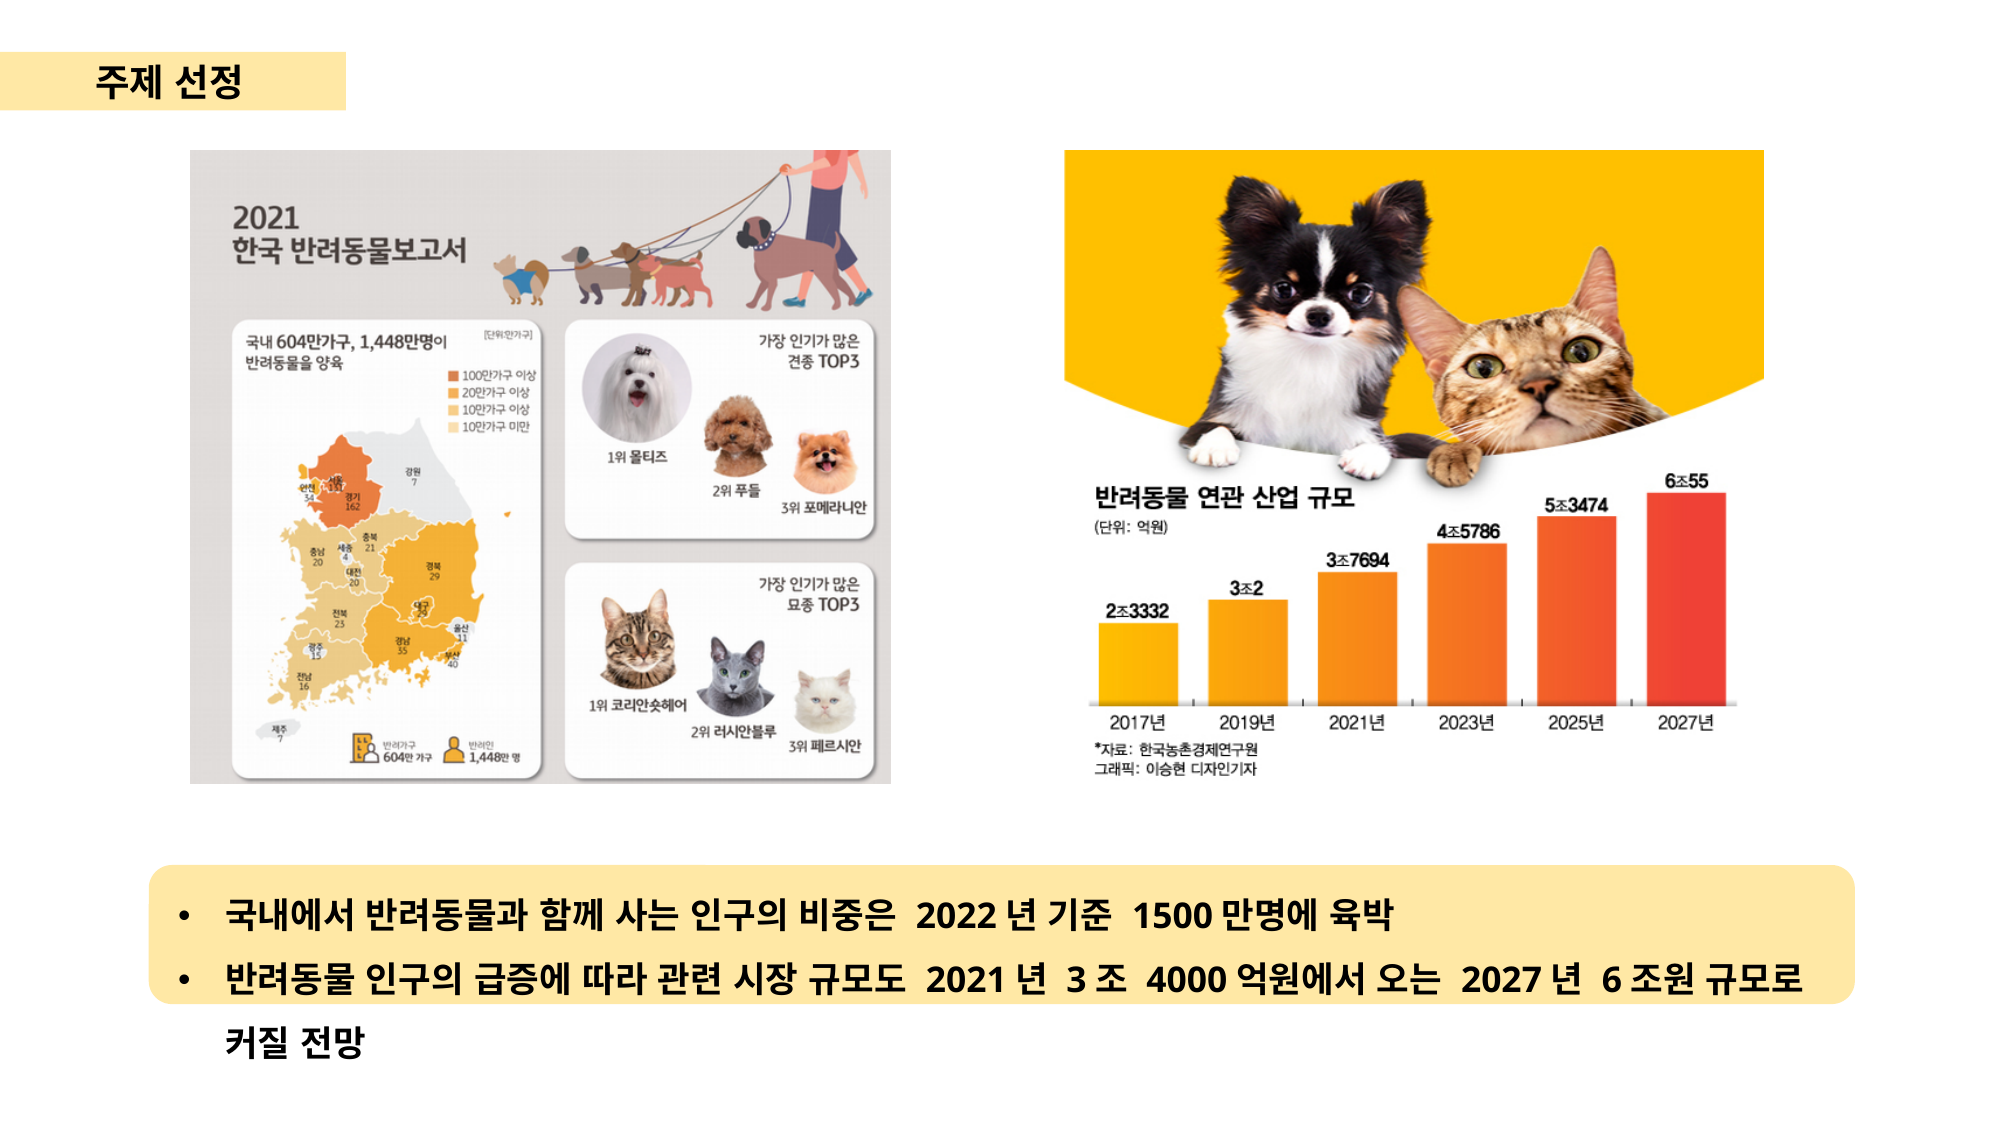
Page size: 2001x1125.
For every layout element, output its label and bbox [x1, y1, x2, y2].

text_box [148, 865, 1855, 1005]
picture [190, 150, 891, 784]
text_box [0, 51, 346, 113]
picture [1064, 150, 1764, 784]
